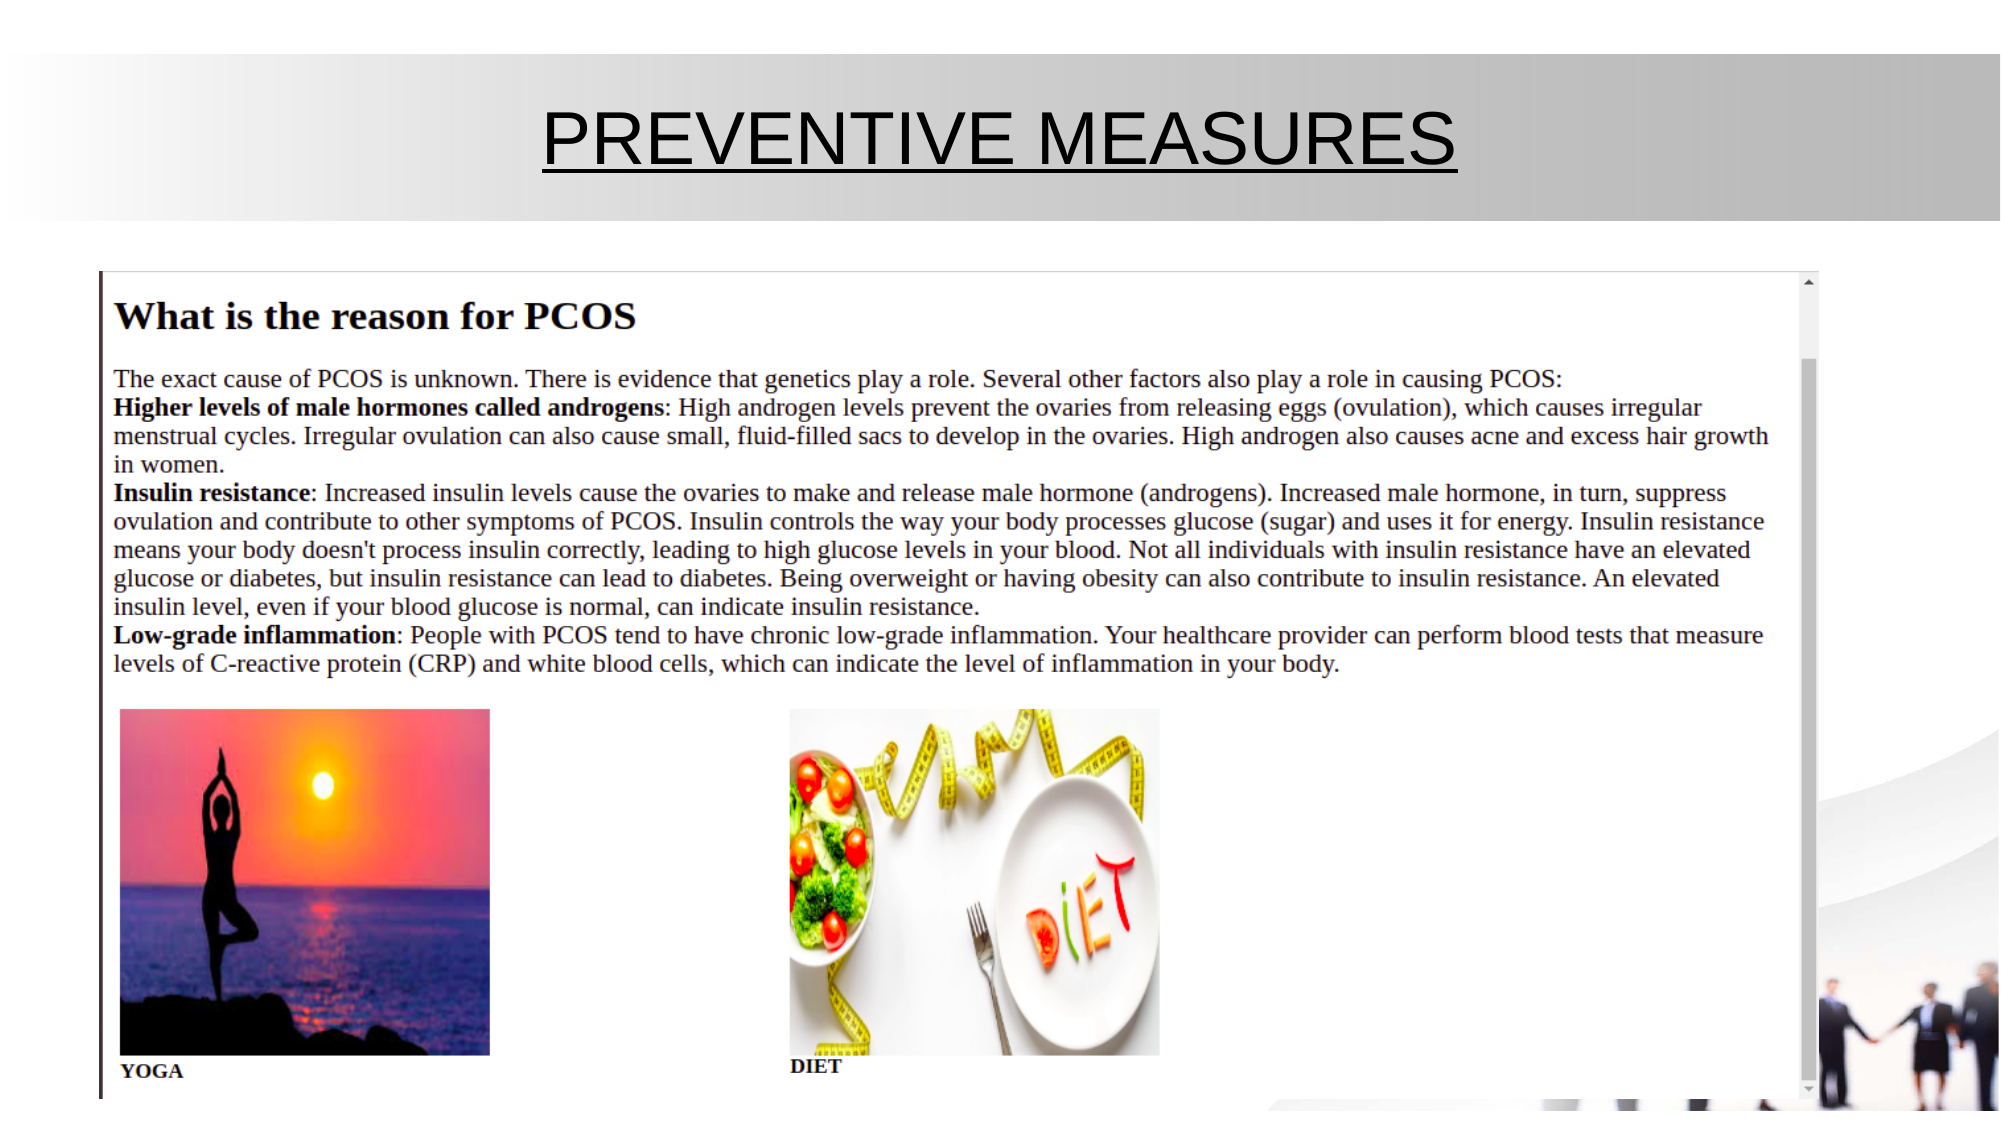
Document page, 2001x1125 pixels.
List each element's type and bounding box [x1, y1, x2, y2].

title [100, 45, 1900, 233]
picture [100, 271, 1819, 1099]
